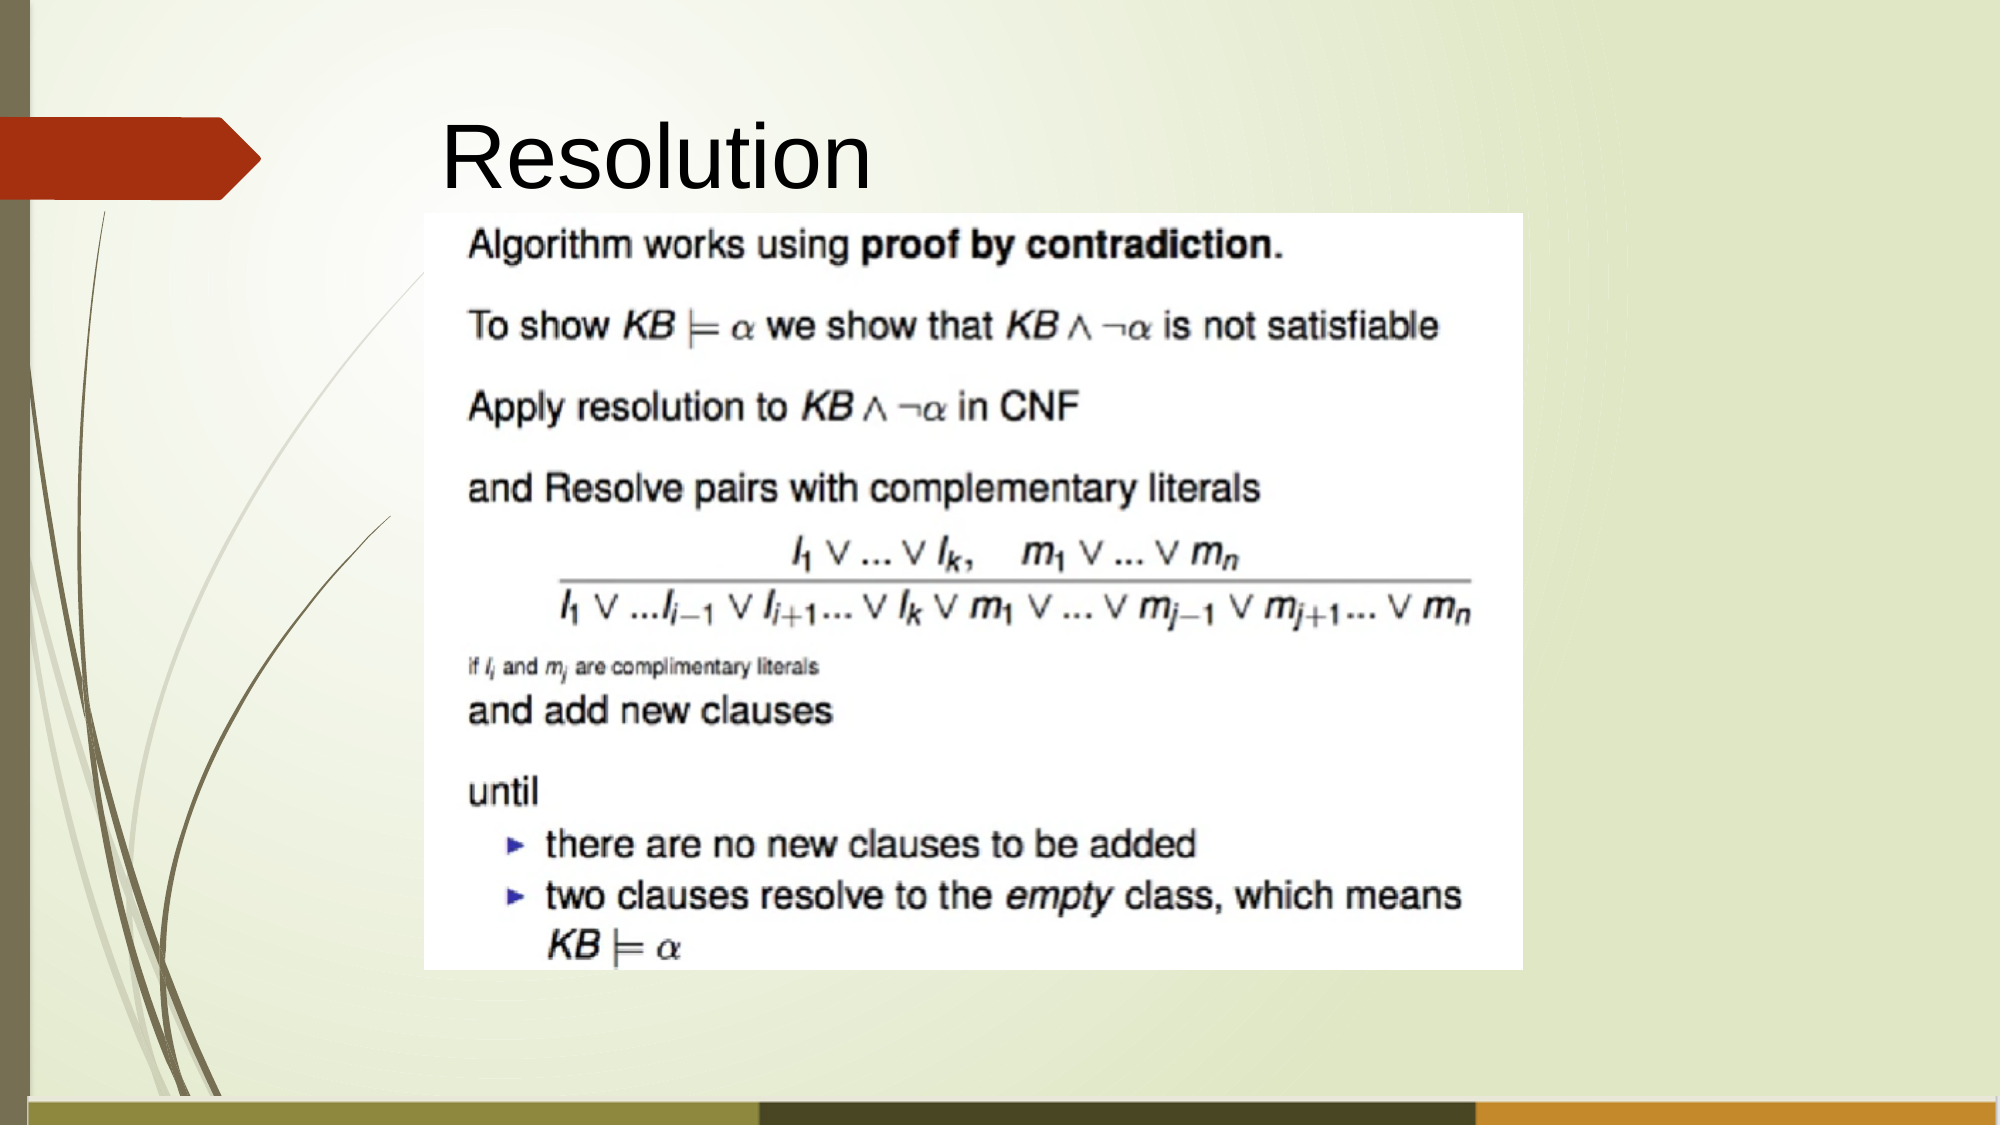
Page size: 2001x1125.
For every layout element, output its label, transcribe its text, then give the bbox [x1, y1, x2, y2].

title Resolution [425, 102, 1888, 313]
picture [27, 1096, 2000, 1125]
picture [424, 213, 1523, 970]
